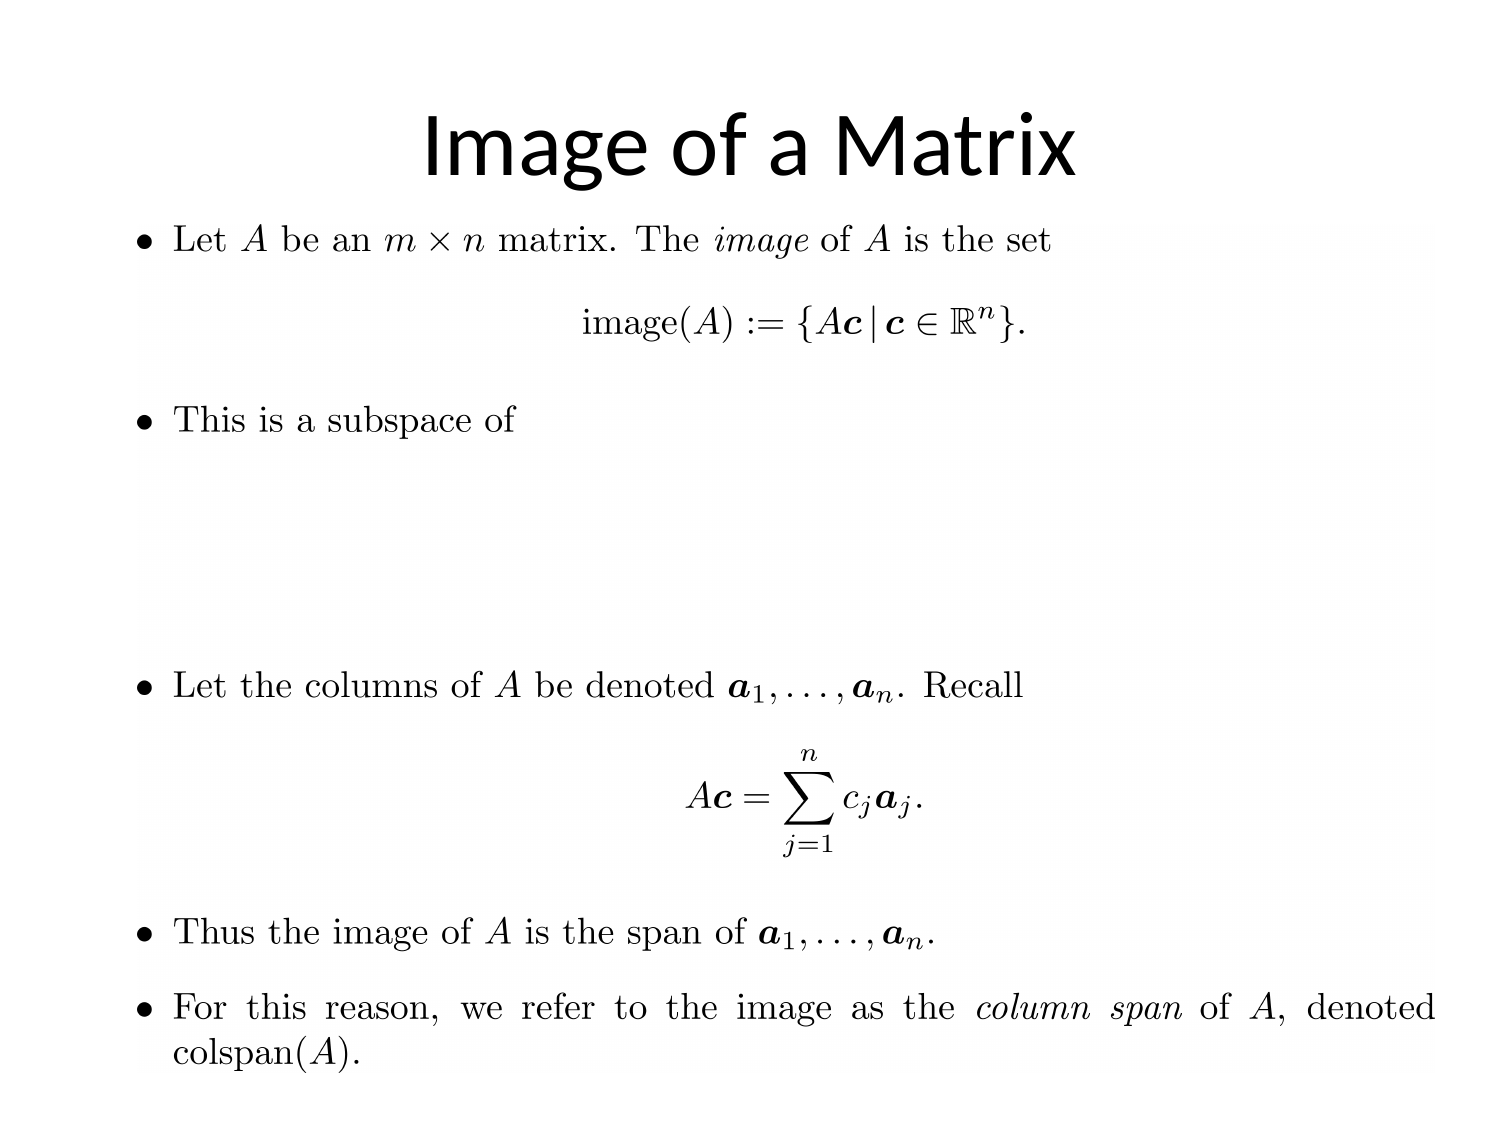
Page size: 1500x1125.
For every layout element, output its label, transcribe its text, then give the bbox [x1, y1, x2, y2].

picture [137, 224, 1435, 1073]
title Image of a Matrix [75, 45, 1425, 233]
